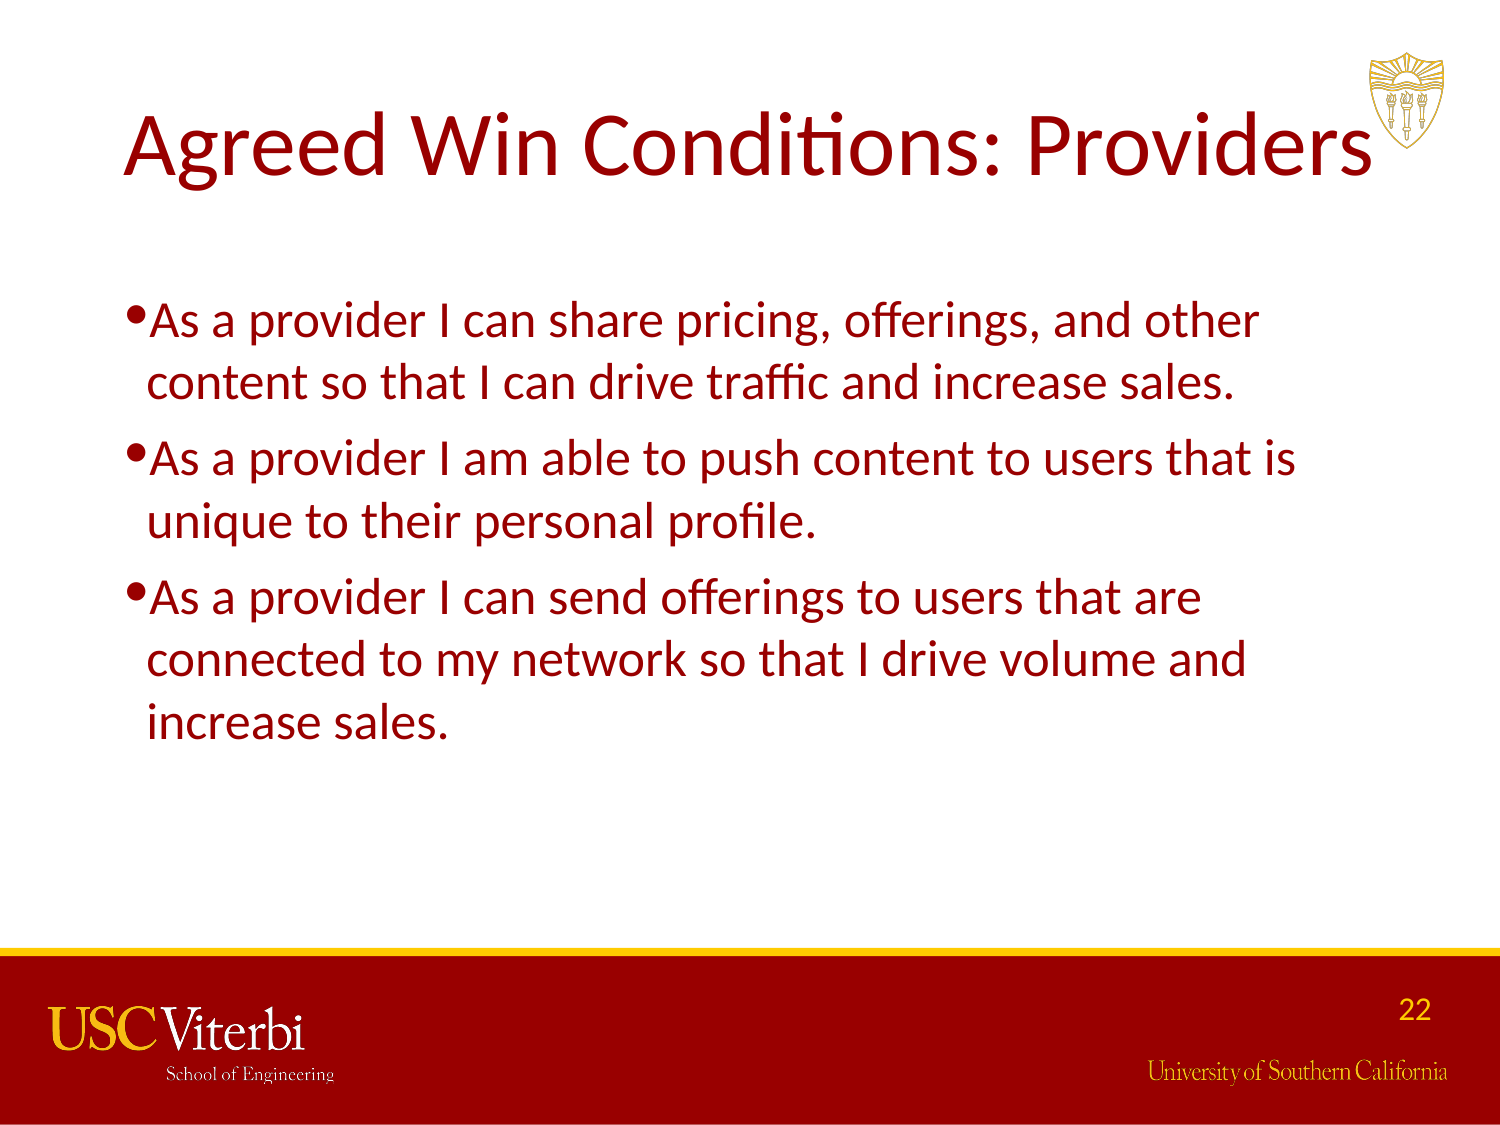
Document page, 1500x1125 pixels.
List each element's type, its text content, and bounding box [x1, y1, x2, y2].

title Agreed Win Conditions: Providers [75, 45, 1425, 233]
picture [47, 1006, 334, 1084]
picture [1345, 38, 1468, 162]
list As a provider I can share pricing, offerings, and other content so that I can drive traffic and increase sales. As a provider I am able to push content to users that is unique to their personal profile. As a provider I can send offerings to users that are connected to my network so that I drive volume and increase sales. [75, 270, 1425, 938]
slide_number 22 [1096, 977, 1447, 1037]
picture [1147, 1059, 1447, 1086]
